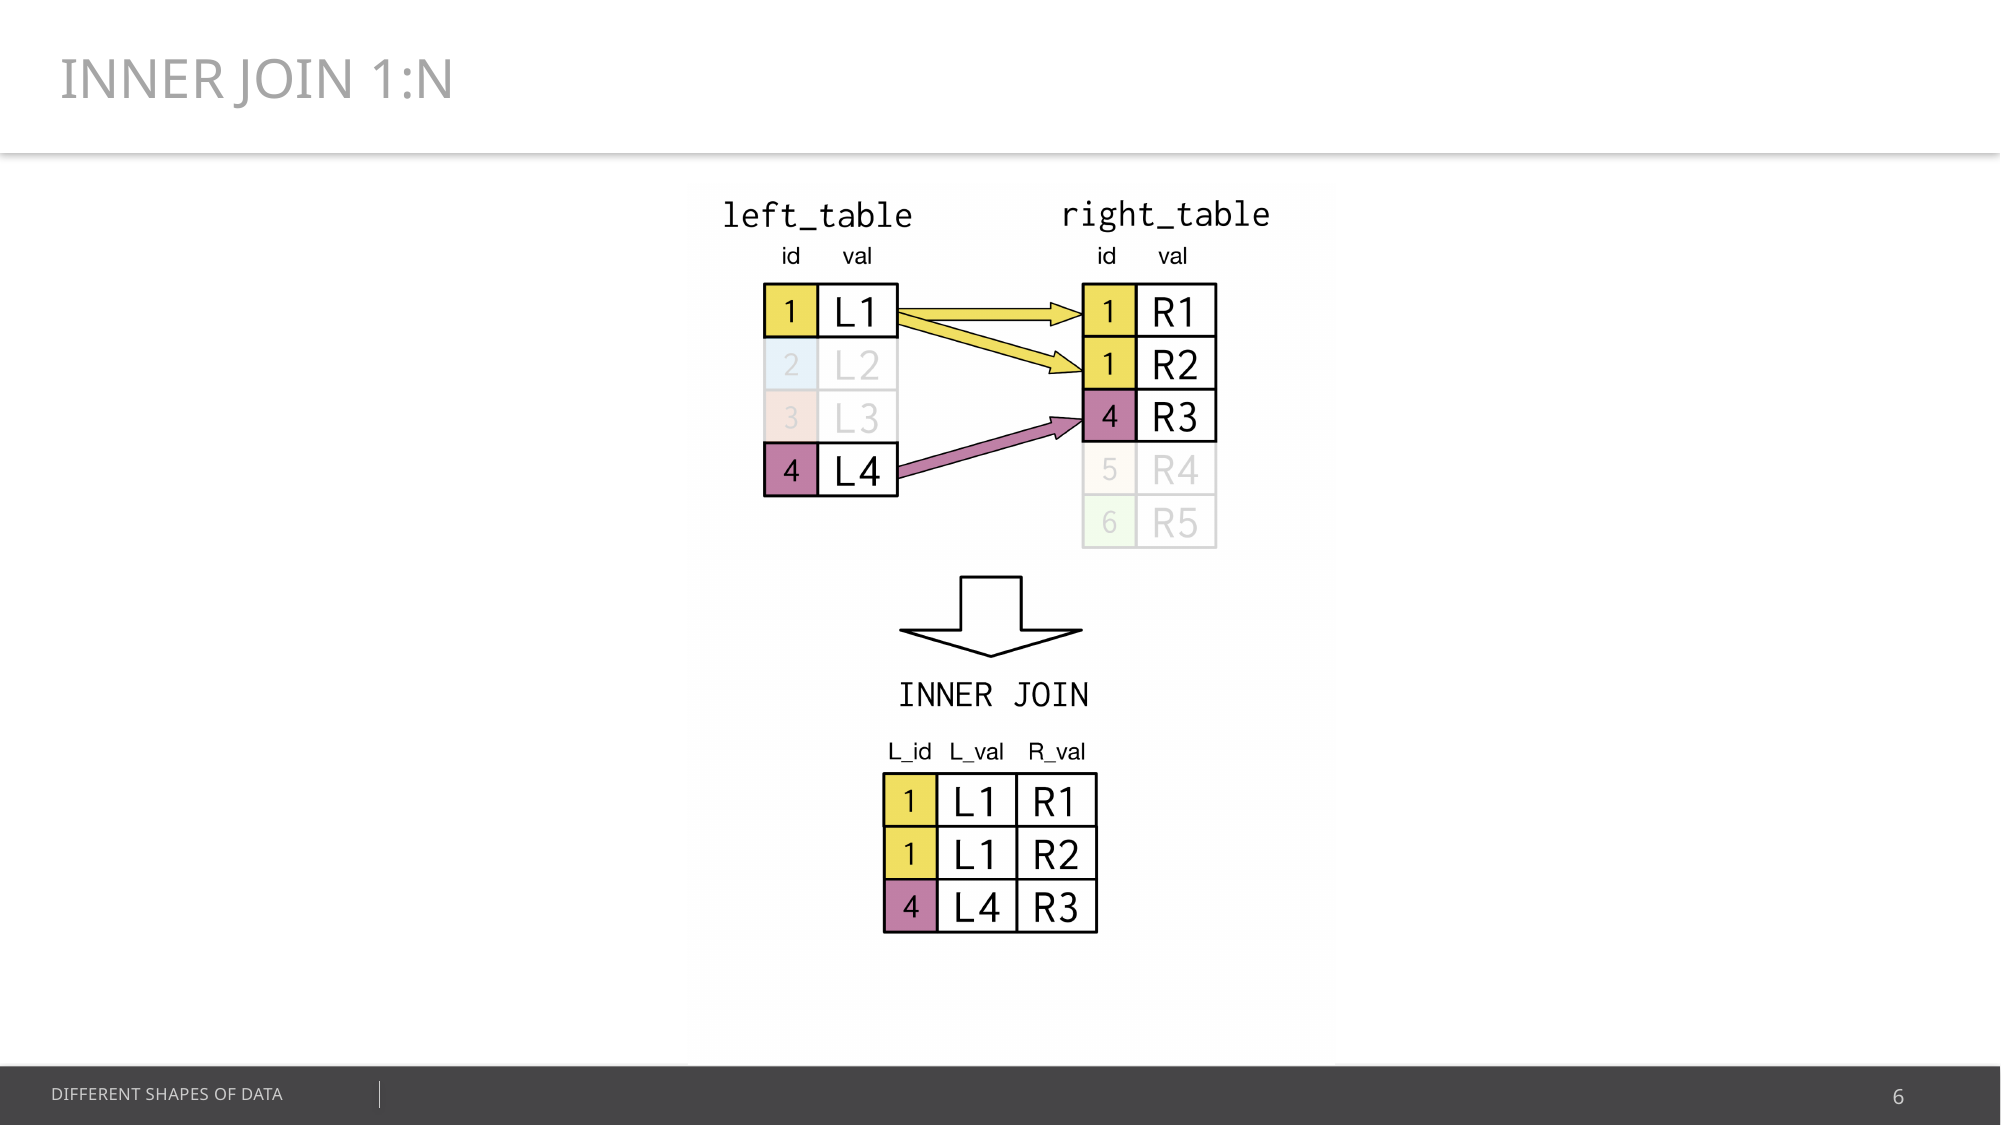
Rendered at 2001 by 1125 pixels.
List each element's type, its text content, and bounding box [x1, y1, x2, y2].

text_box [687, 183, 1336, 1065]
list INNER JOIN 1:N [0, 0, 2000, 153]
